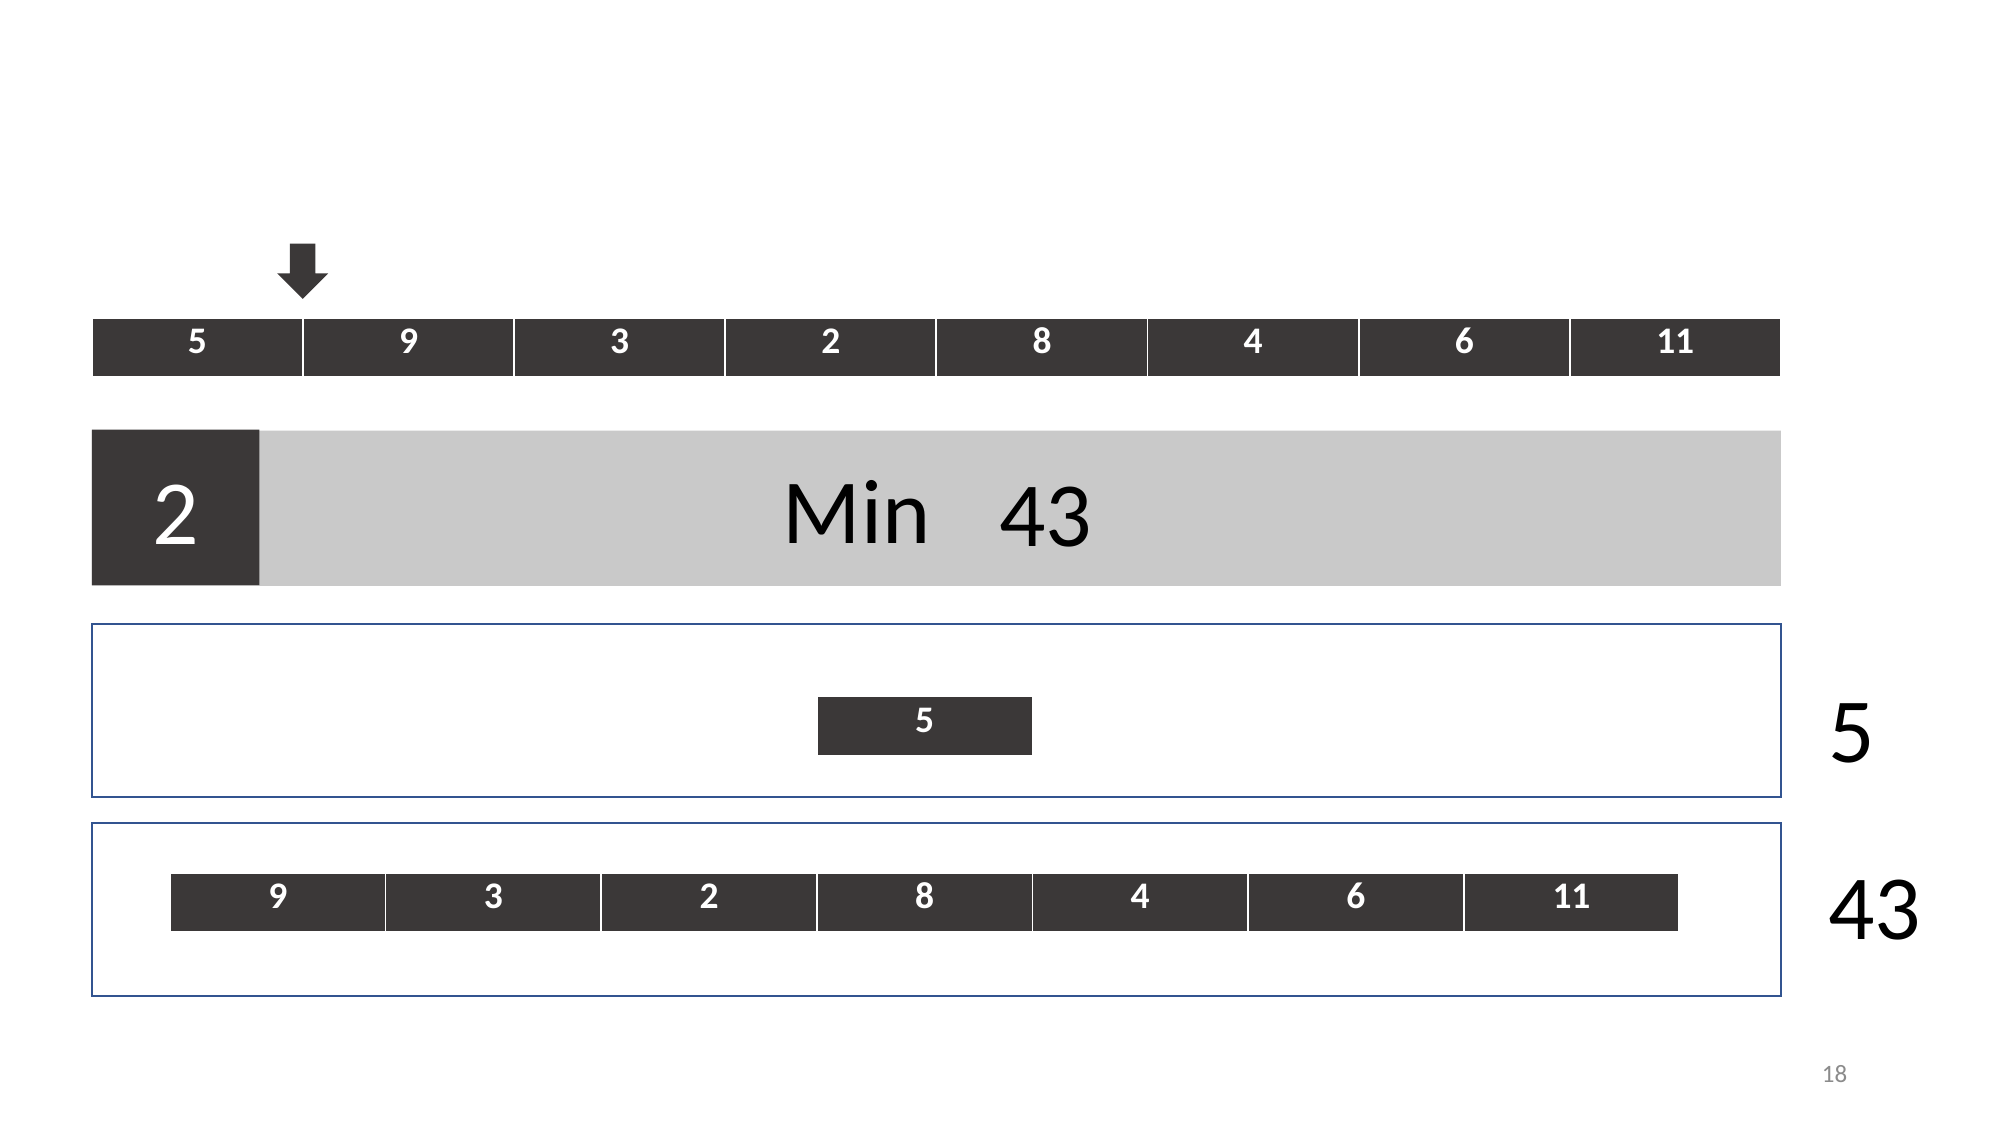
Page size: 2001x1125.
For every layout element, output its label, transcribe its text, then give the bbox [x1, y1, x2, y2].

table_header 8 [937, 319, 1147, 376]
slide_number 18 [1412, 1042, 1863, 1103]
text_box 43 [1813, 840, 1953, 966]
text_box 2 [106, 445, 246, 570]
table_header 2 [726, 319, 935, 376]
text_box Min [768, 444, 952, 569]
text_box [91, 623, 1782, 798]
text_box [91, 429, 1782, 587]
table_header 11 [1571, 319, 1780, 376]
text_box [91, 429, 260, 586]
text_box 43 [984, 447, 1124, 573]
text_box 5 [1813, 663, 1953, 789]
table_header 9 [304, 319, 513, 376]
text_box [274, 242, 331, 301]
text_box [91, 822, 1782, 997]
table_header 3 [515, 319, 724, 376]
table_header 6 [1360, 319, 1569, 376]
table_header 5 [93, 319, 302, 376]
table_header 4 [1148, 319, 1358, 376]
